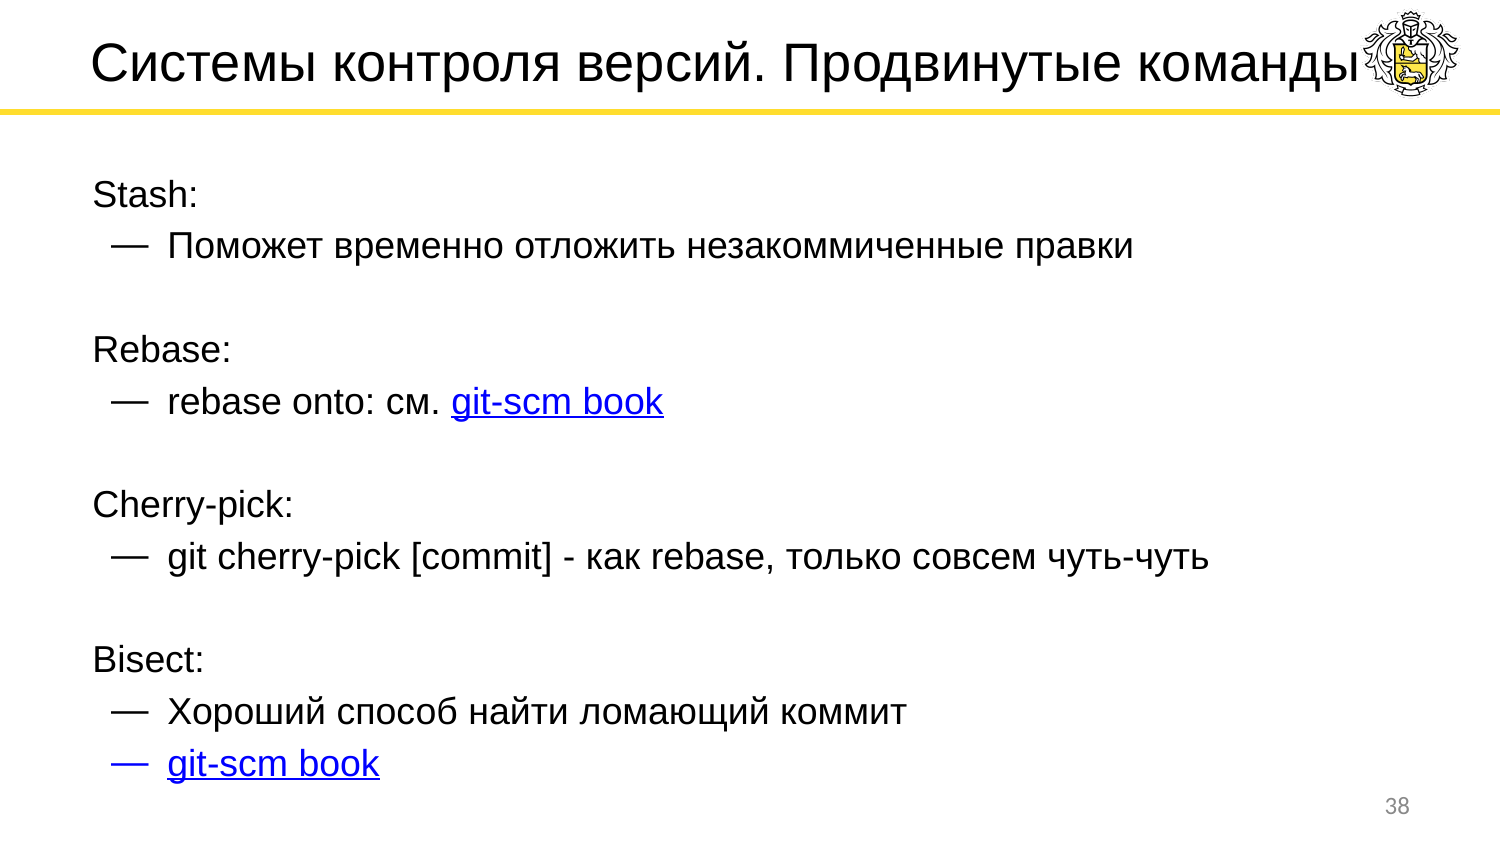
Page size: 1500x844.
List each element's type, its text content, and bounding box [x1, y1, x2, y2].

title Системы контроля версий. Продвинутые команды [75, 33, 1425, 86]
slide_number ‹#› [1074, 791, 1425, 827]
picture [1360, 2, 1461, 103]
text_box Stash: Поможет временно отложить незакоммиченные правки Rebase: rebase onto: см. git-scm book Cherry-pick: git cherry-pick [commit] - как rebase, только совсем чуть-чуть Bisect: Хороший способ найти ломающий коммит git-scm book [77, 147, 1425, 791]
